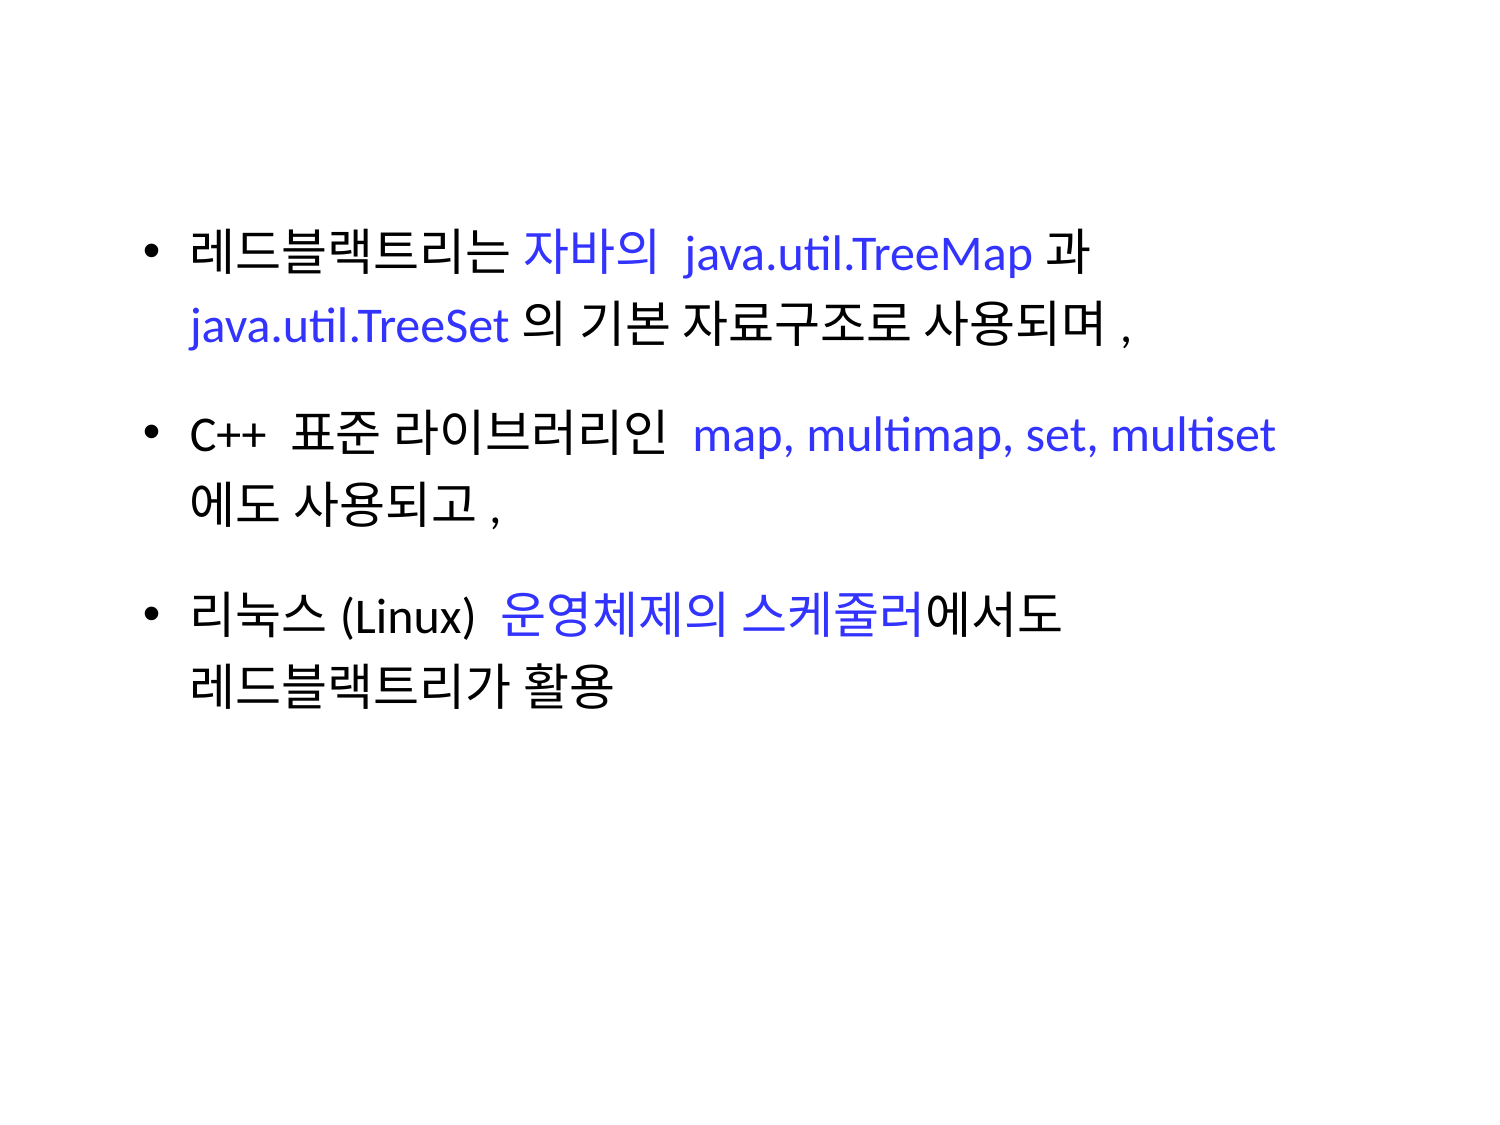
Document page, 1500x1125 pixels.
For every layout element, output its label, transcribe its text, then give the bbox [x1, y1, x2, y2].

text_box 레드블랙트리는 자바의 java.util.TreeMap과 java.util.TreeSet의 기본 자료구조로 사용되며, C++ 표준 라이브러리인 map, multimap, set, multiset에도 사용되고, 리눅스(Linux) 운영체제의 스케줄러에서도 레드블랙트리가 활용 [128, 200, 1365, 723]
